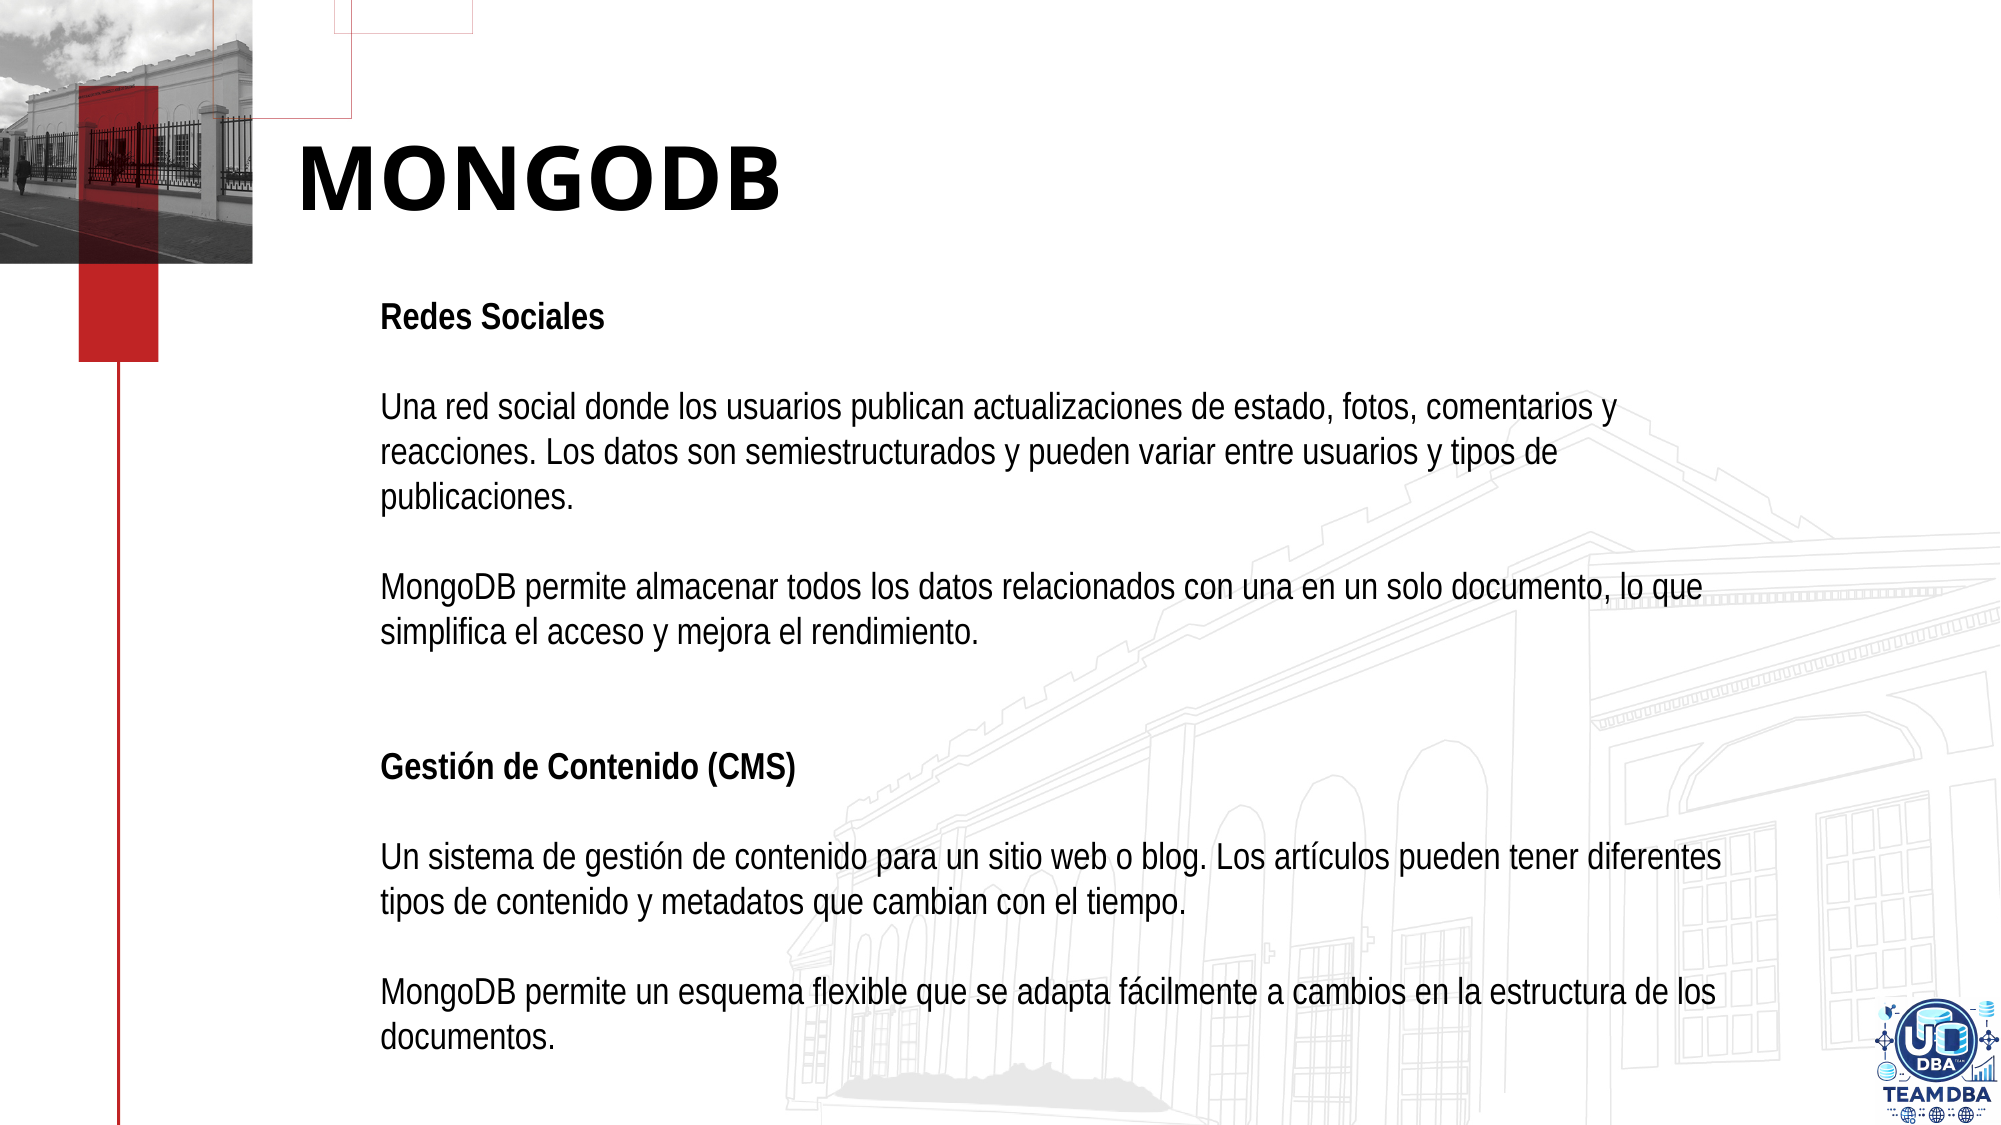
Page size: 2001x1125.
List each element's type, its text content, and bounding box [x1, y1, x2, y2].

text_box Redes Sociales Una red social donde los usuarios publican actualizaciones de estado, fotos, comentarios y reacciones. Los datos son semiestructurados y pueden variar entre usuarios y tipos de publicaciones. MongoDB permite almacenar todos los datos relacionados con una en un solo documento, lo que simplifica el acceso y mejora el rendimiento. Gestión de Contenido (CMS) Un sistema de gestión de contenido para un sitio web o blog. Los artículos pueden tener diferentes tipos de contenido y metadatos que cambian con el tiempo. MongoDB permite un esquema flexible que se adapta fácilmente a cambios en la estructura de los documentos. [365, 284, 1744, 1064]
title MONGODB [280, 123, 802, 240]
picture [0, 0, 2001, 1125]
